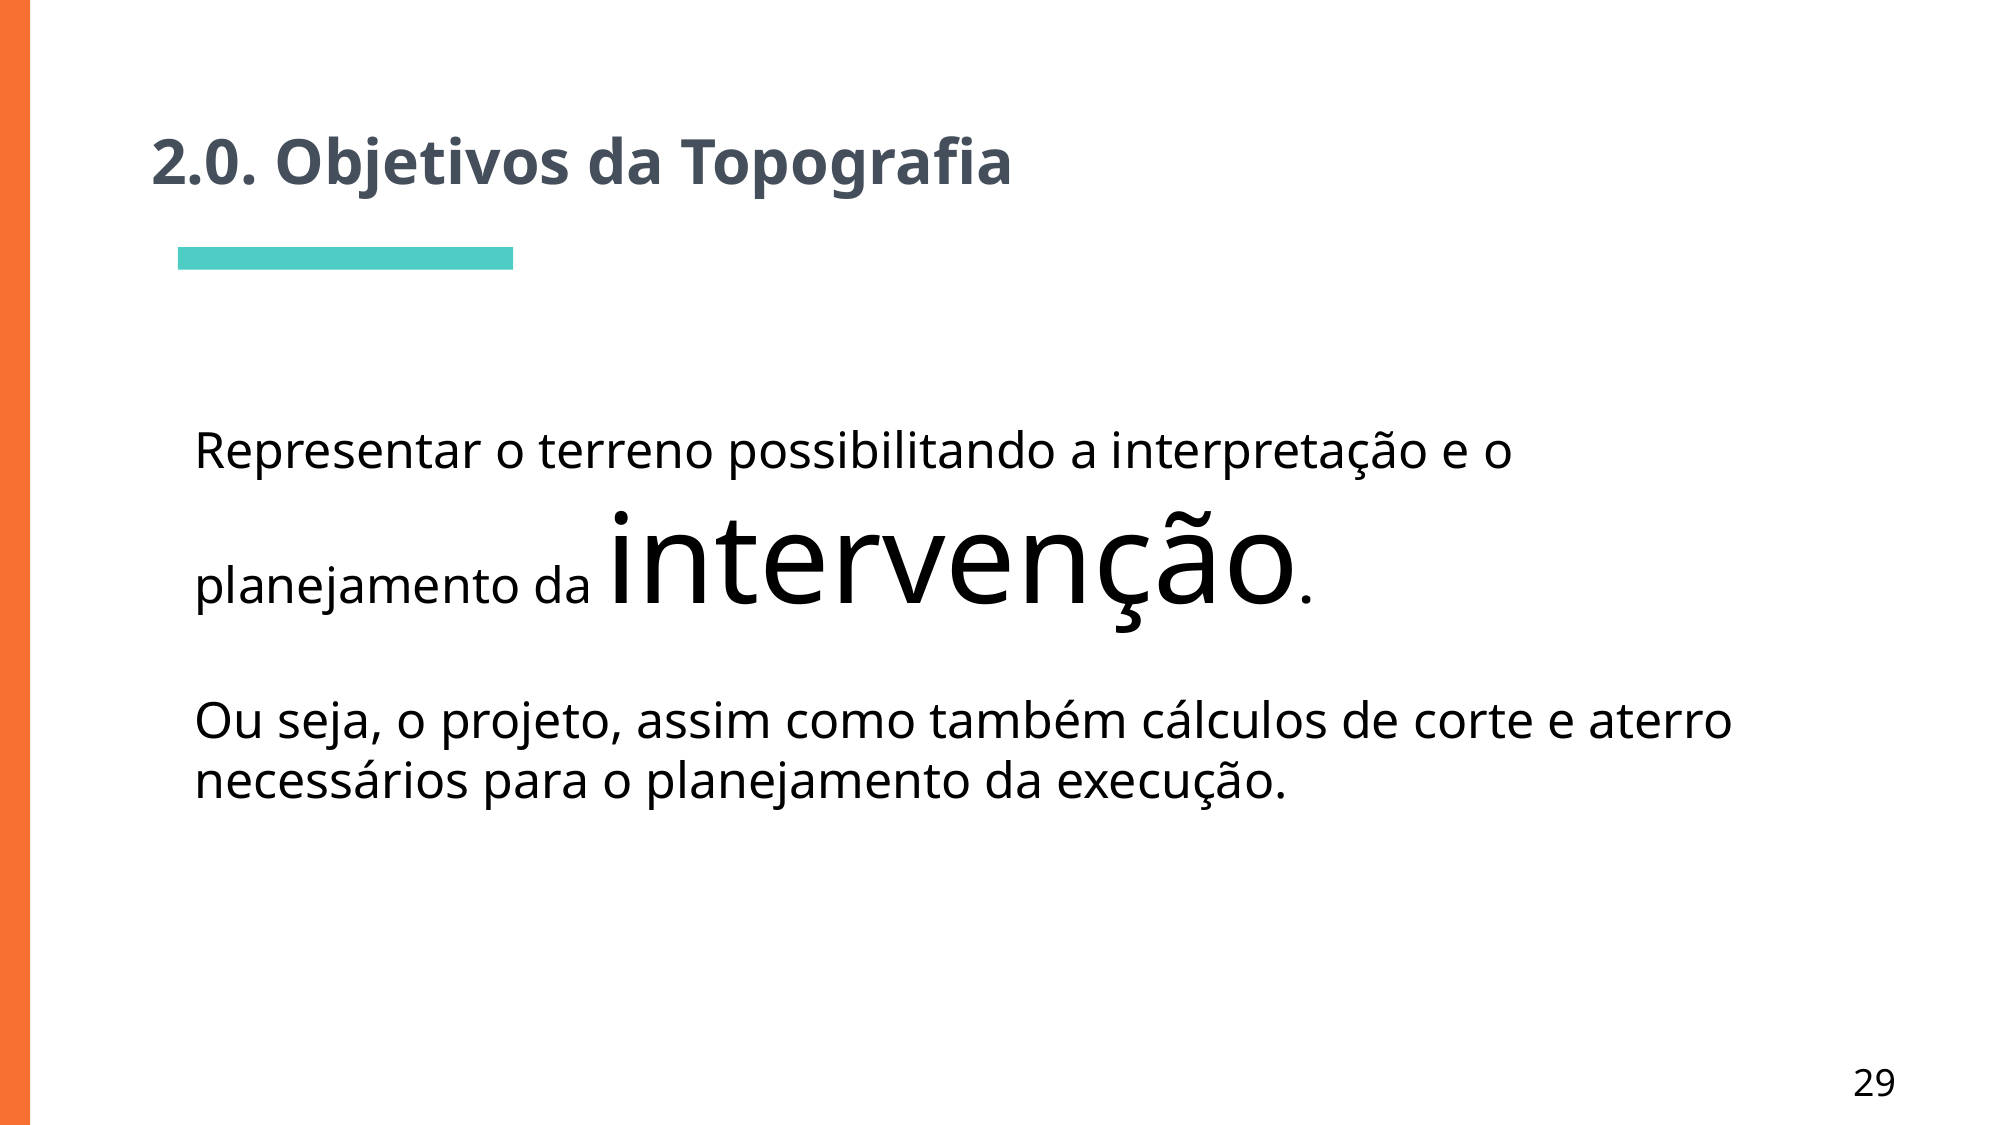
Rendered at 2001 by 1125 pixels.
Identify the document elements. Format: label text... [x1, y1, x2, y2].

text_box Representar o terreno possibilitando a interpretação e o planejamento da intervenção. Ou seja, o projeto, assim como também cálculos de corte e aterro necessários para o planejamento da execução. [179, 411, 1849, 1027]
title 2.0. Objetivos da Topografia [151, 104, 1849, 212]
text_box <número> [1564, 1054, 1911, 1115]
